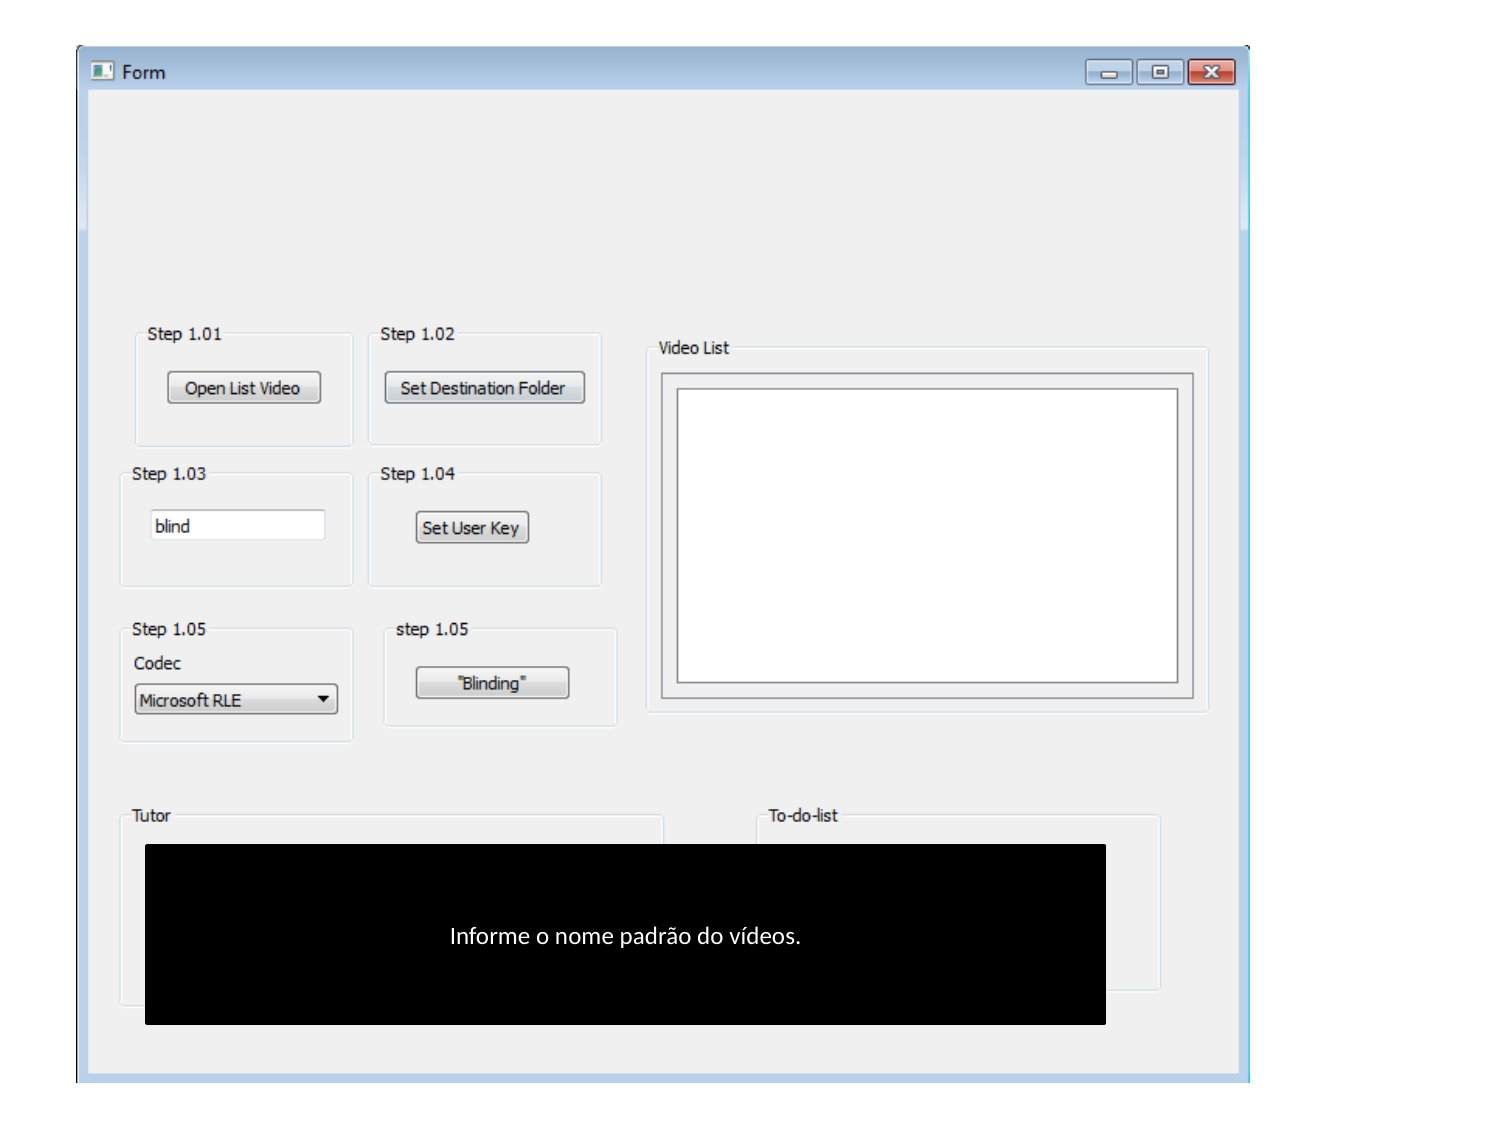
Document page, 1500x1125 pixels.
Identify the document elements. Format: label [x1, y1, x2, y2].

list [75, 44, 1251, 1083]
